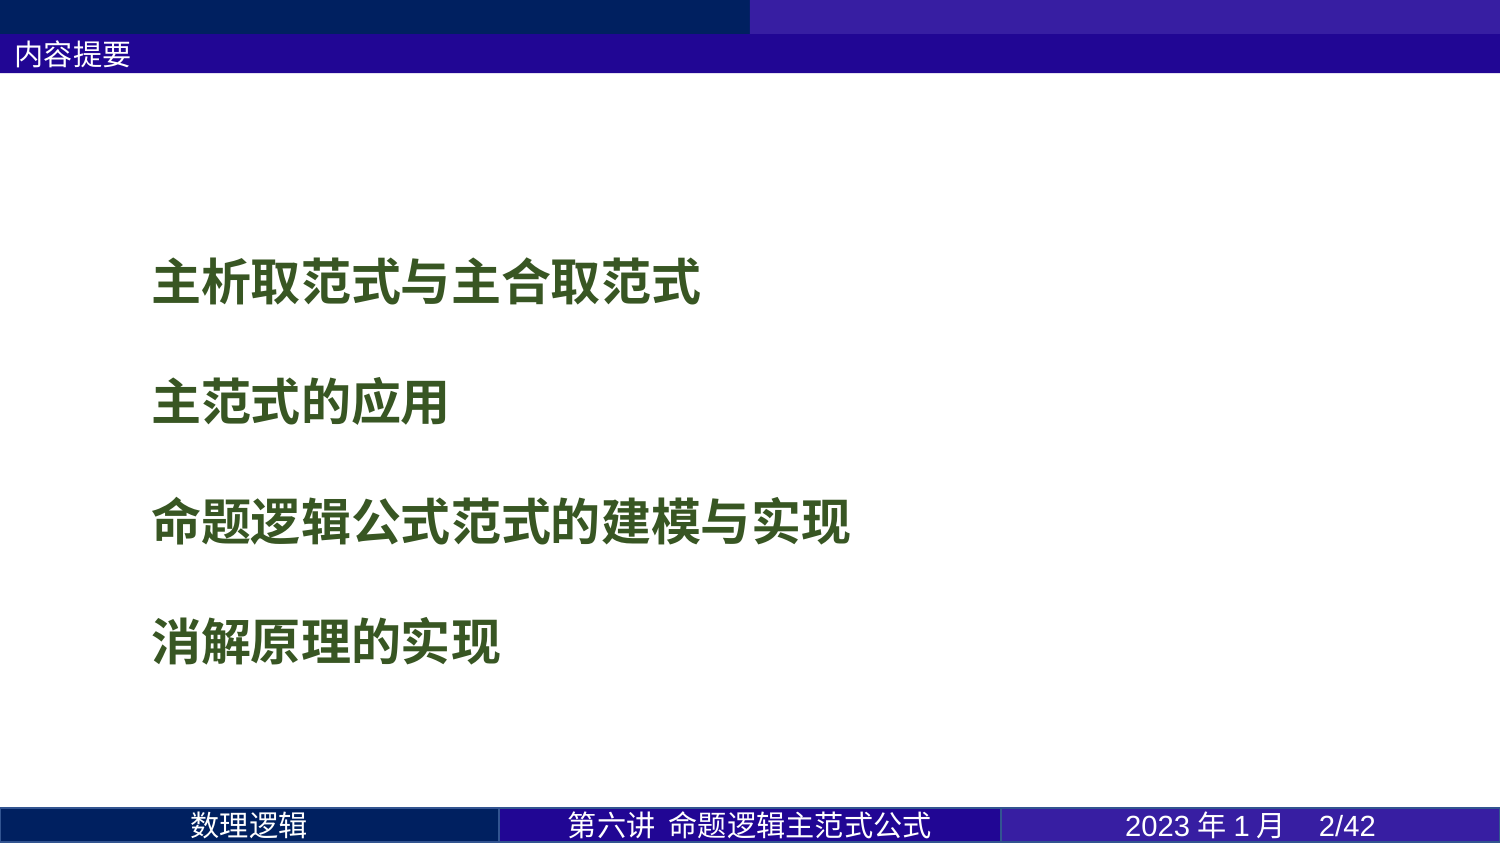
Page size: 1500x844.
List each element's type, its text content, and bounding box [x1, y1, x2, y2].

text_box [749, 0, 1500, 35]
text_box 第六讲 命题逻辑主范式公式 [498, 807, 1000, 843]
text_box 2023年1月 2/42 [1000, 807, 1500, 843]
text_box 数理逻辑 [0, 807, 498, 843]
text_box 内容提要 [0, 35, 1500, 74]
text_box [0, 0, 749, 35]
text_box 主析取范式与主合取范式 主范式的应用 命题逻辑公式范式的建模与实现 消解原理的实现 [136, 182, 923, 678]
